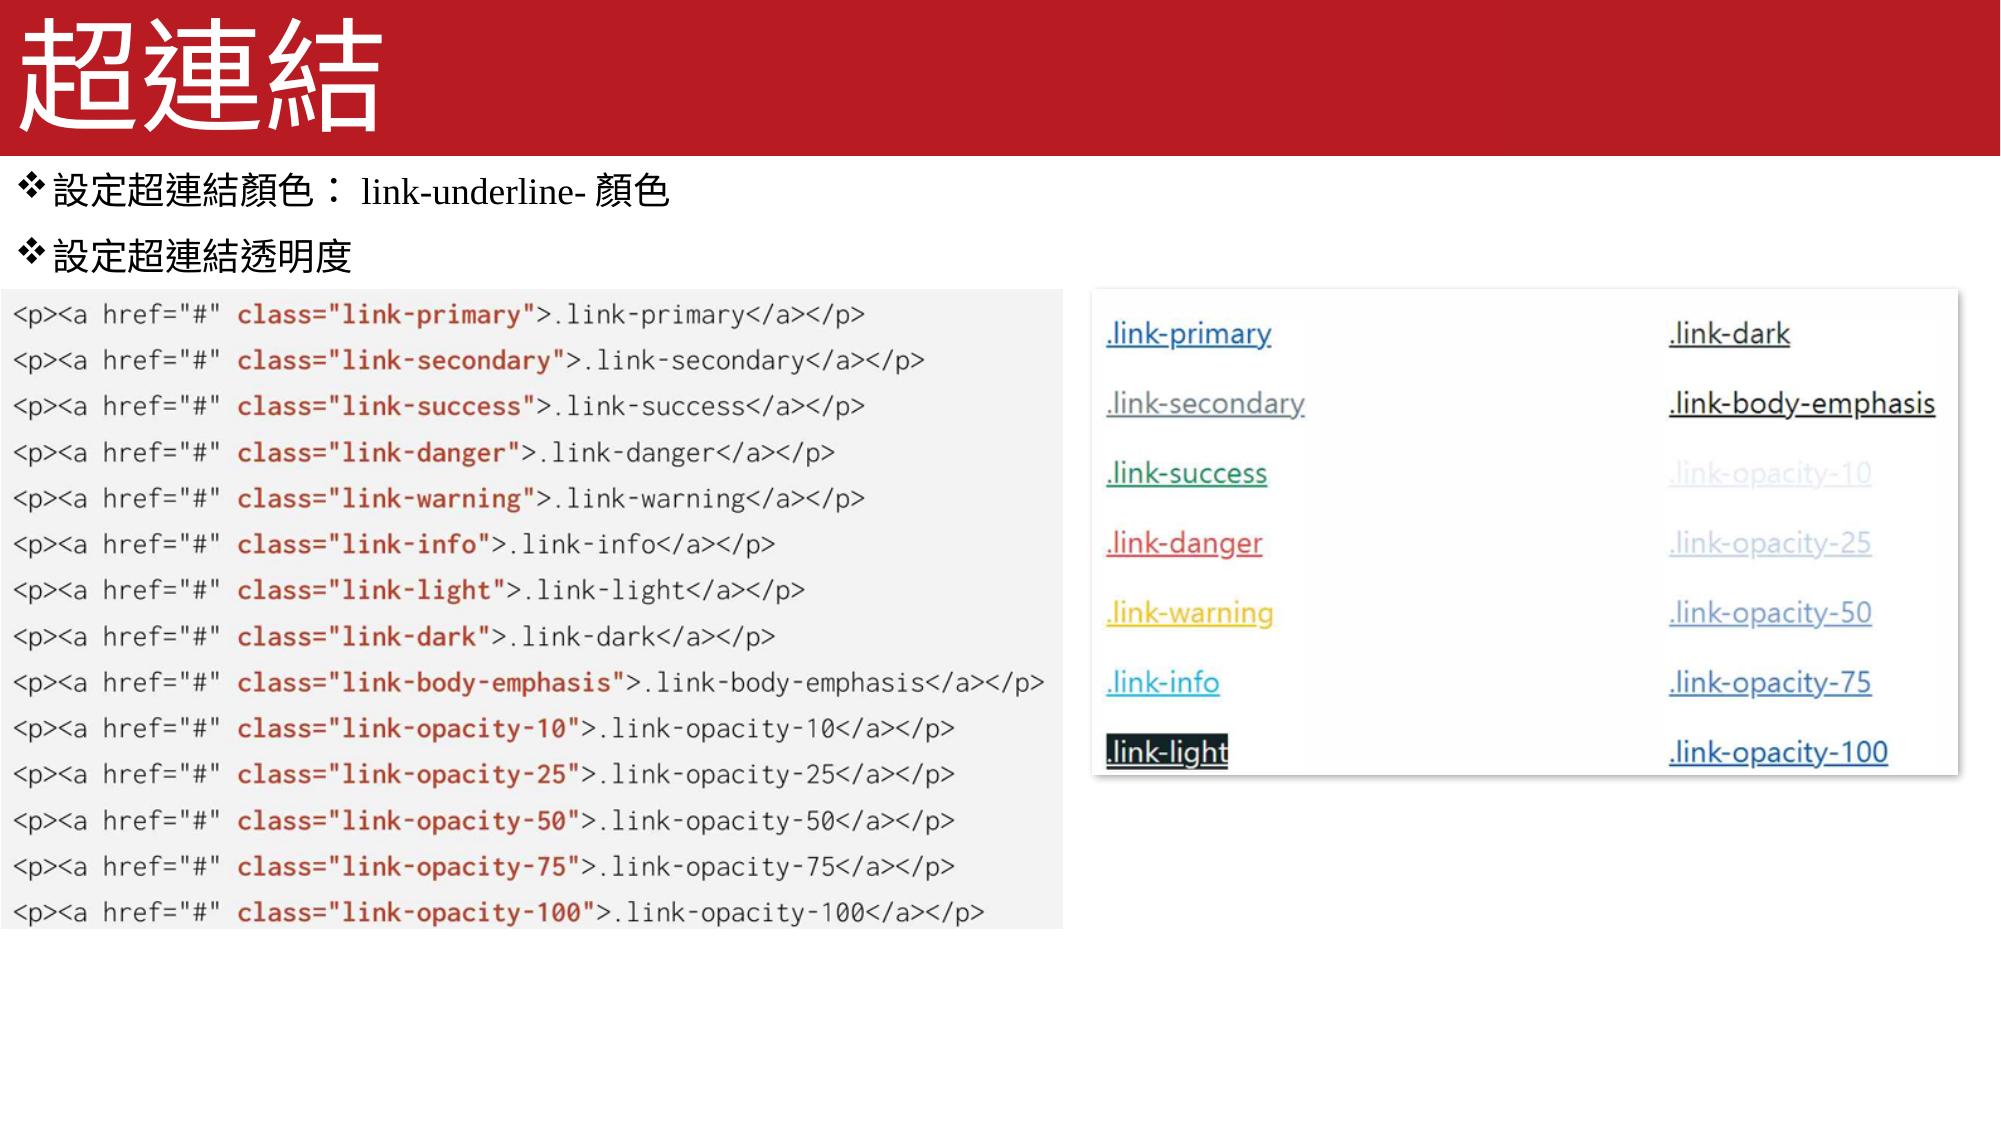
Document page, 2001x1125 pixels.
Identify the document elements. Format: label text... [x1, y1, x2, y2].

picture [1091, 288, 1958, 775]
list 設定超連結顏色：link-underline-顏色 設定超連結透明度 [0, 159, 1988, 987]
picture [1, 288, 1063, 929]
title 超連結 [1, 0, 1727, 156]
